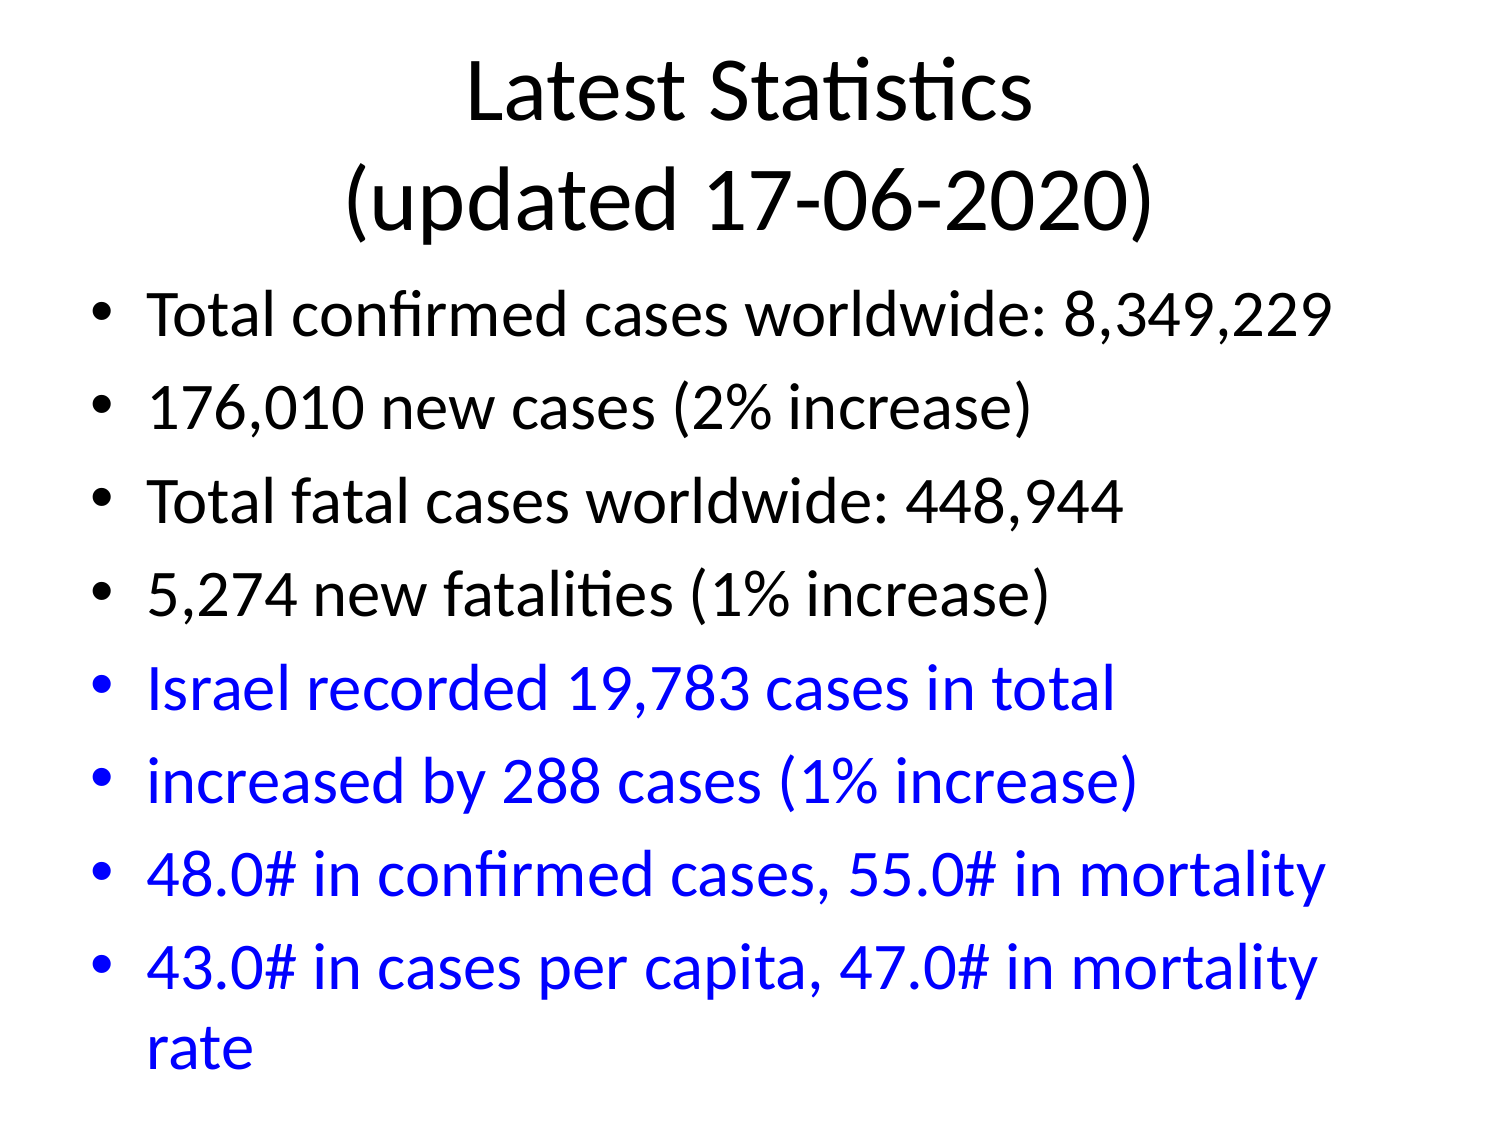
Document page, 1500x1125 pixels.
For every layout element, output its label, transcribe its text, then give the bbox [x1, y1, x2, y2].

title Latest Statistics (updated 17-06-2020) [75, 45, 1425, 233]
list Total confirmed cases worldwide: 8,349,229 176,010 new cases (2% increase) Total fatal cases worldwide: 448,944 5,274 new fatalities (1% increase) Israel recorded 19,783 cases in total increased by 288 cases (1% increase) 48.0# in confirmed cases, 55.0# in mortality 43.0# in cases per capita, 47.0# in mortality rate [75, 262, 1425, 1005]
